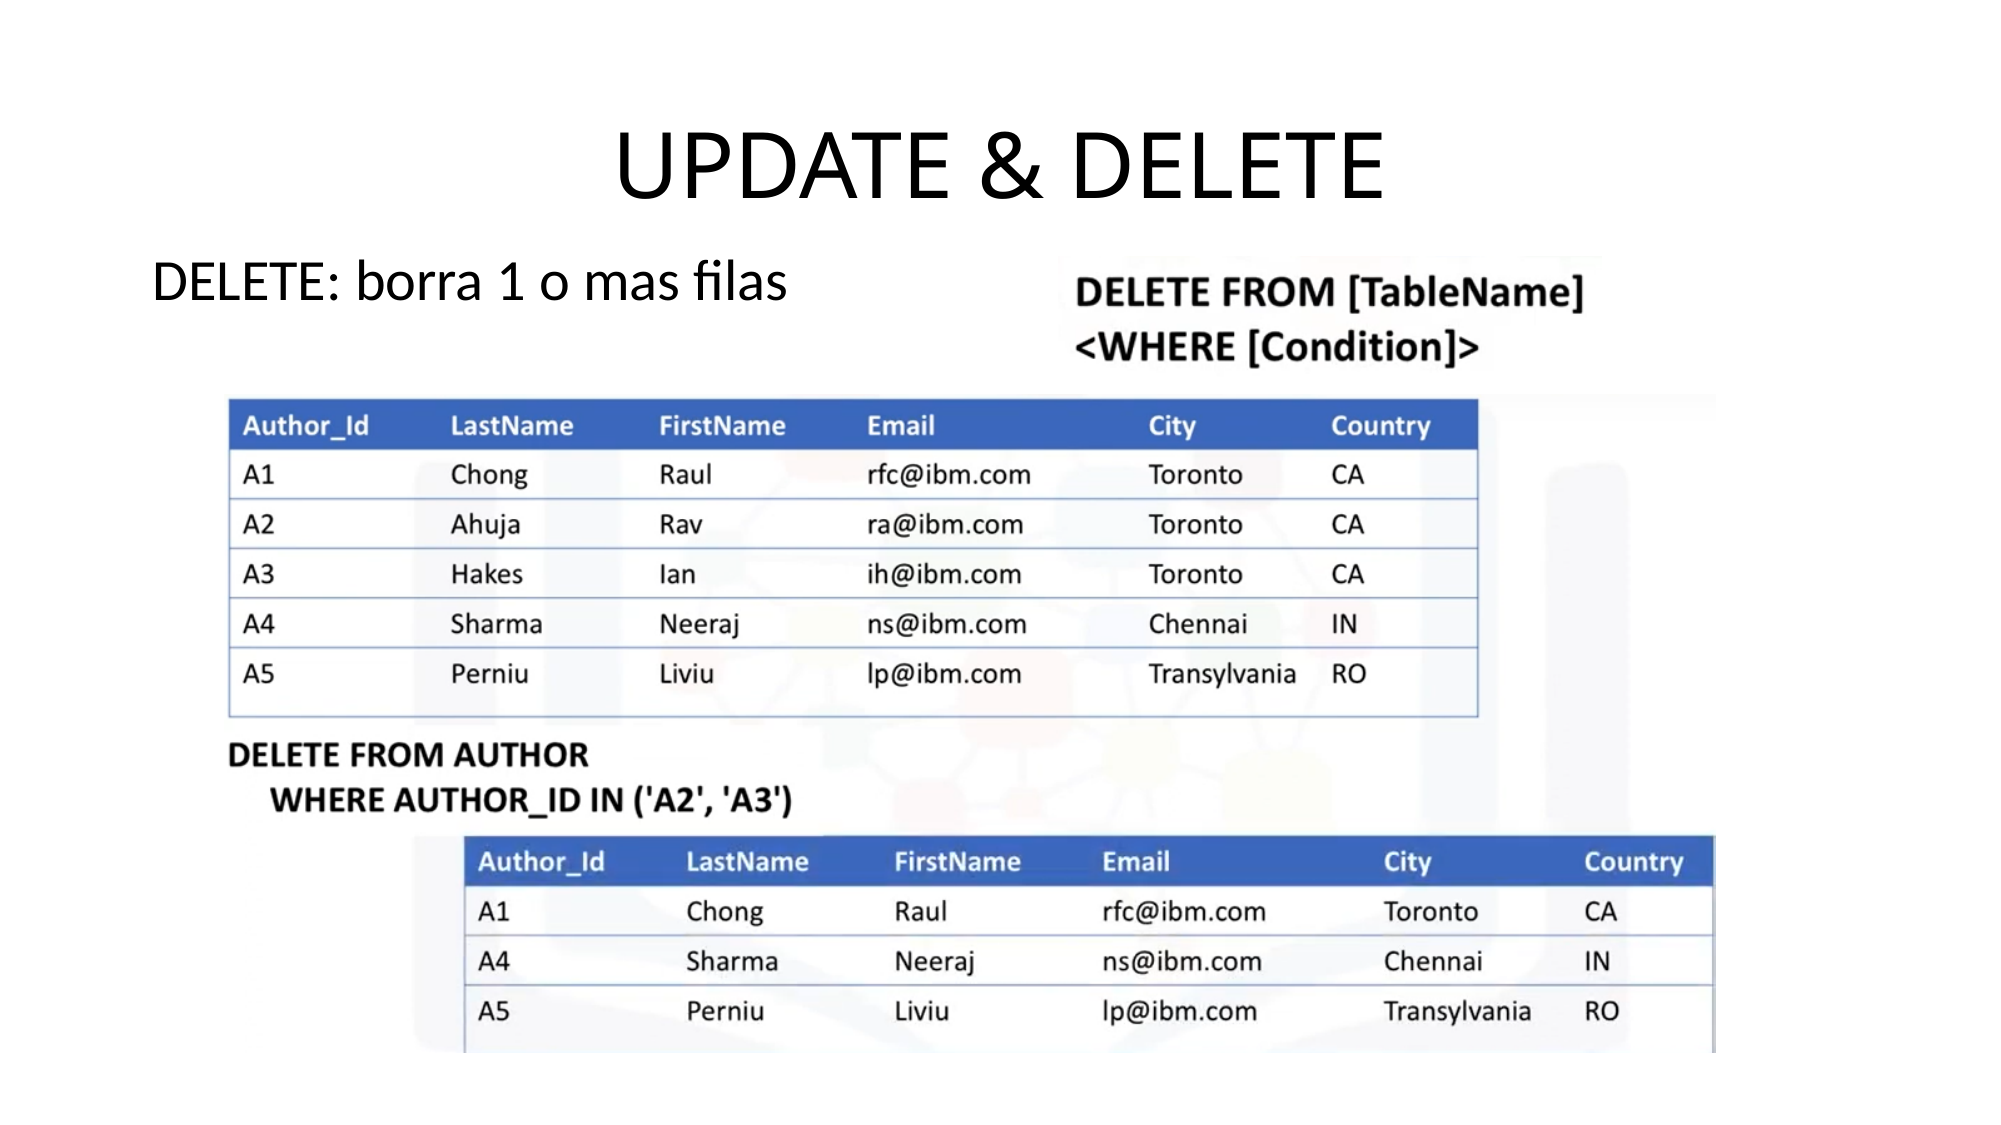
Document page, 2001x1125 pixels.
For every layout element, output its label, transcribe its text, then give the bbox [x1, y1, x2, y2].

list DELETE: borra 1 o mas filas [137, 242, 1863, 1014]
picture [224, 394, 1716, 1053]
picture [1057, 256, 1602, 384]
title UPDATE & DELETE [137, 59, 1863, 242]
